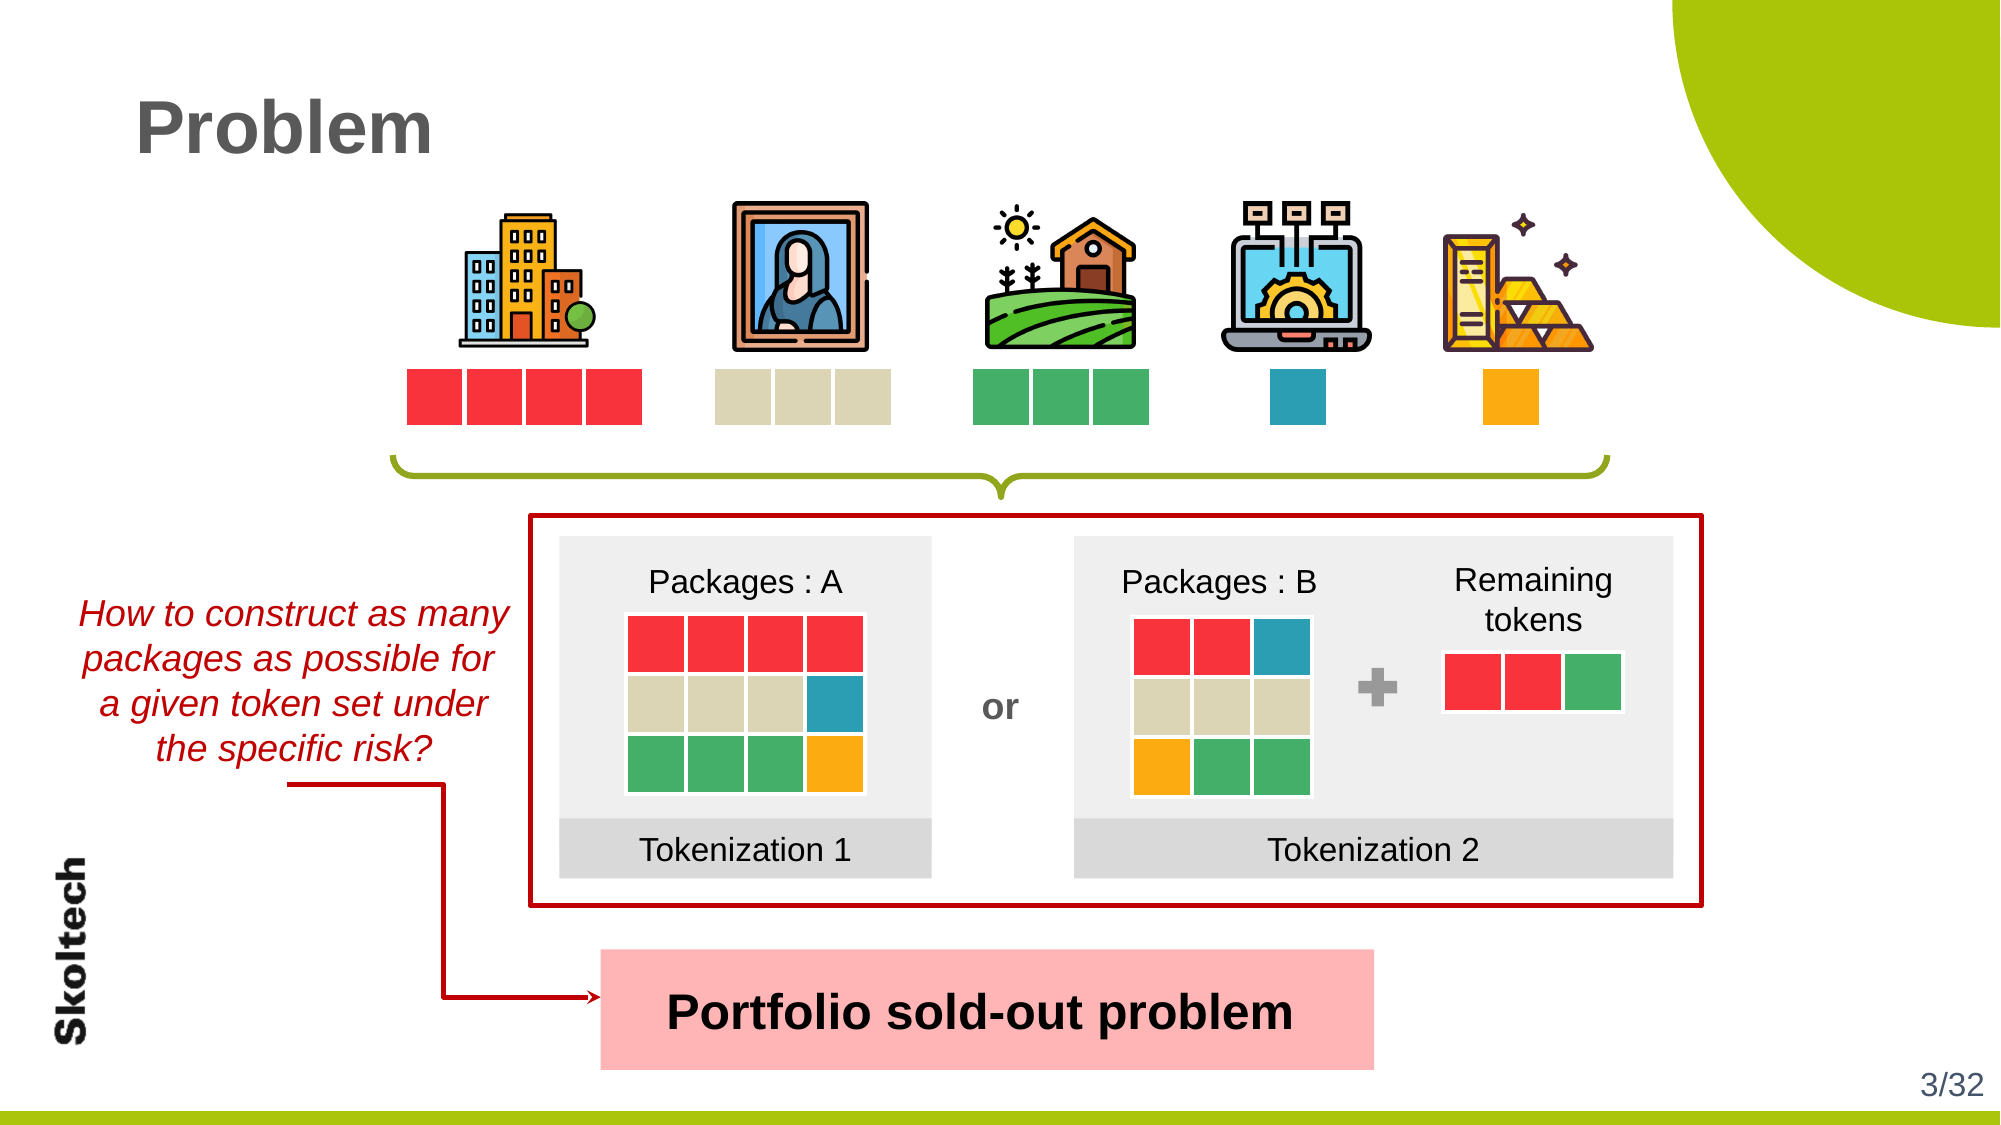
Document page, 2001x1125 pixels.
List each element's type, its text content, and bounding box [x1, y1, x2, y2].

table_header [1194, 620, 1250, 675]
table_header [1134, 620, 1190, 675]
table_header [688, 620, 744, 672]
table_header [1445, 654, 1501, 710]
table_cell [688, 676, 744, 732]
table_cell [628, 676, 684, 732]
picture [1442, 201, 1594, 352]
table_cell [807, 676, 863, 732]
text_box [1074, 536, 1674, 818]
table_header [467, 369, 522, 425]
table_header [715, 369, 771, 425]
table_cell [807, 736, 863, 792]
table_cell [748, 736, 803, 792]
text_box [286, 784, 601, 998]
table_header [407, 369, 462, 425]
picture [724, 201, 876, 352]
text_box Packages : A [559, 544, 932, 620]
table_header [1093, 369, 1149, 425]
table_cell [628, 736, 684, 792]
text_box [530, 515, 1702, 906]
table_header [1483, 369, 1539, 425]
table_cell [748, 676, 803, 732]
text_box Tokenization 1 [606, 818, 932, 879]
table_cell [1134, 739, 1190, 795]
text_box [559, 536, 932, 544]
text_box [392, 455, 1608, 497]
picture [984, 201, 1136, 352]
table_header [807, 620, 863, 672]
table_cell [1194, 739, 1250, 795]
table_header [628, 620, 684, 672]
table_cell [1194, 679, 1250, 735]
title Problem [0, 0, 1725, 218]
table_cell [1254, 679, 1310, 735]
table_header [1565, 654, 1621, 710]
table_header [748, 620, 803, 672]
table_header [775, 369, 831, 425]
picture [450, 201, 602, 352]
text_box [1358, 667, 1398, 707]
text_box How to construct as many packages as possible for a given token set under the specific risk? [57, 572, 531, 785]
table_header [973, 369, 1029, 425]
text_box Portfolio sold-out problem [600, 949, 1375, 1070]
table_cell [1254, 739, 1310, 795]
picture [54, 853, 86, 1050]
text_box or [937, 644, 1063, 765]
text_box [559, 620, 932, 818]
text_box Packages : B [1112, 544, 1327, 620]
table_cell [1134, 679, 1190, 735]
text_box Remaining tokens [1394, 542, 1674, 618]
table_header [835, 369, 891, 425]
table_header [1270, 369, 1326, 425]
picture [1221, 201, 1372, 352]
table_cell [688, 736, 744, 792]
table_header [1254, 620, 1310, 675]
text_box 3/32 [1897, 1054, 2000, 1111]
table_header [526, 369, 582, 425]
table_header [1033, 369, 1089, 425]
table_header [1505, 654, 1561, 710]
table_header [586, 369, 642, 425]
text_box Tokenization 2 [1074, 818, 1674, 879]
